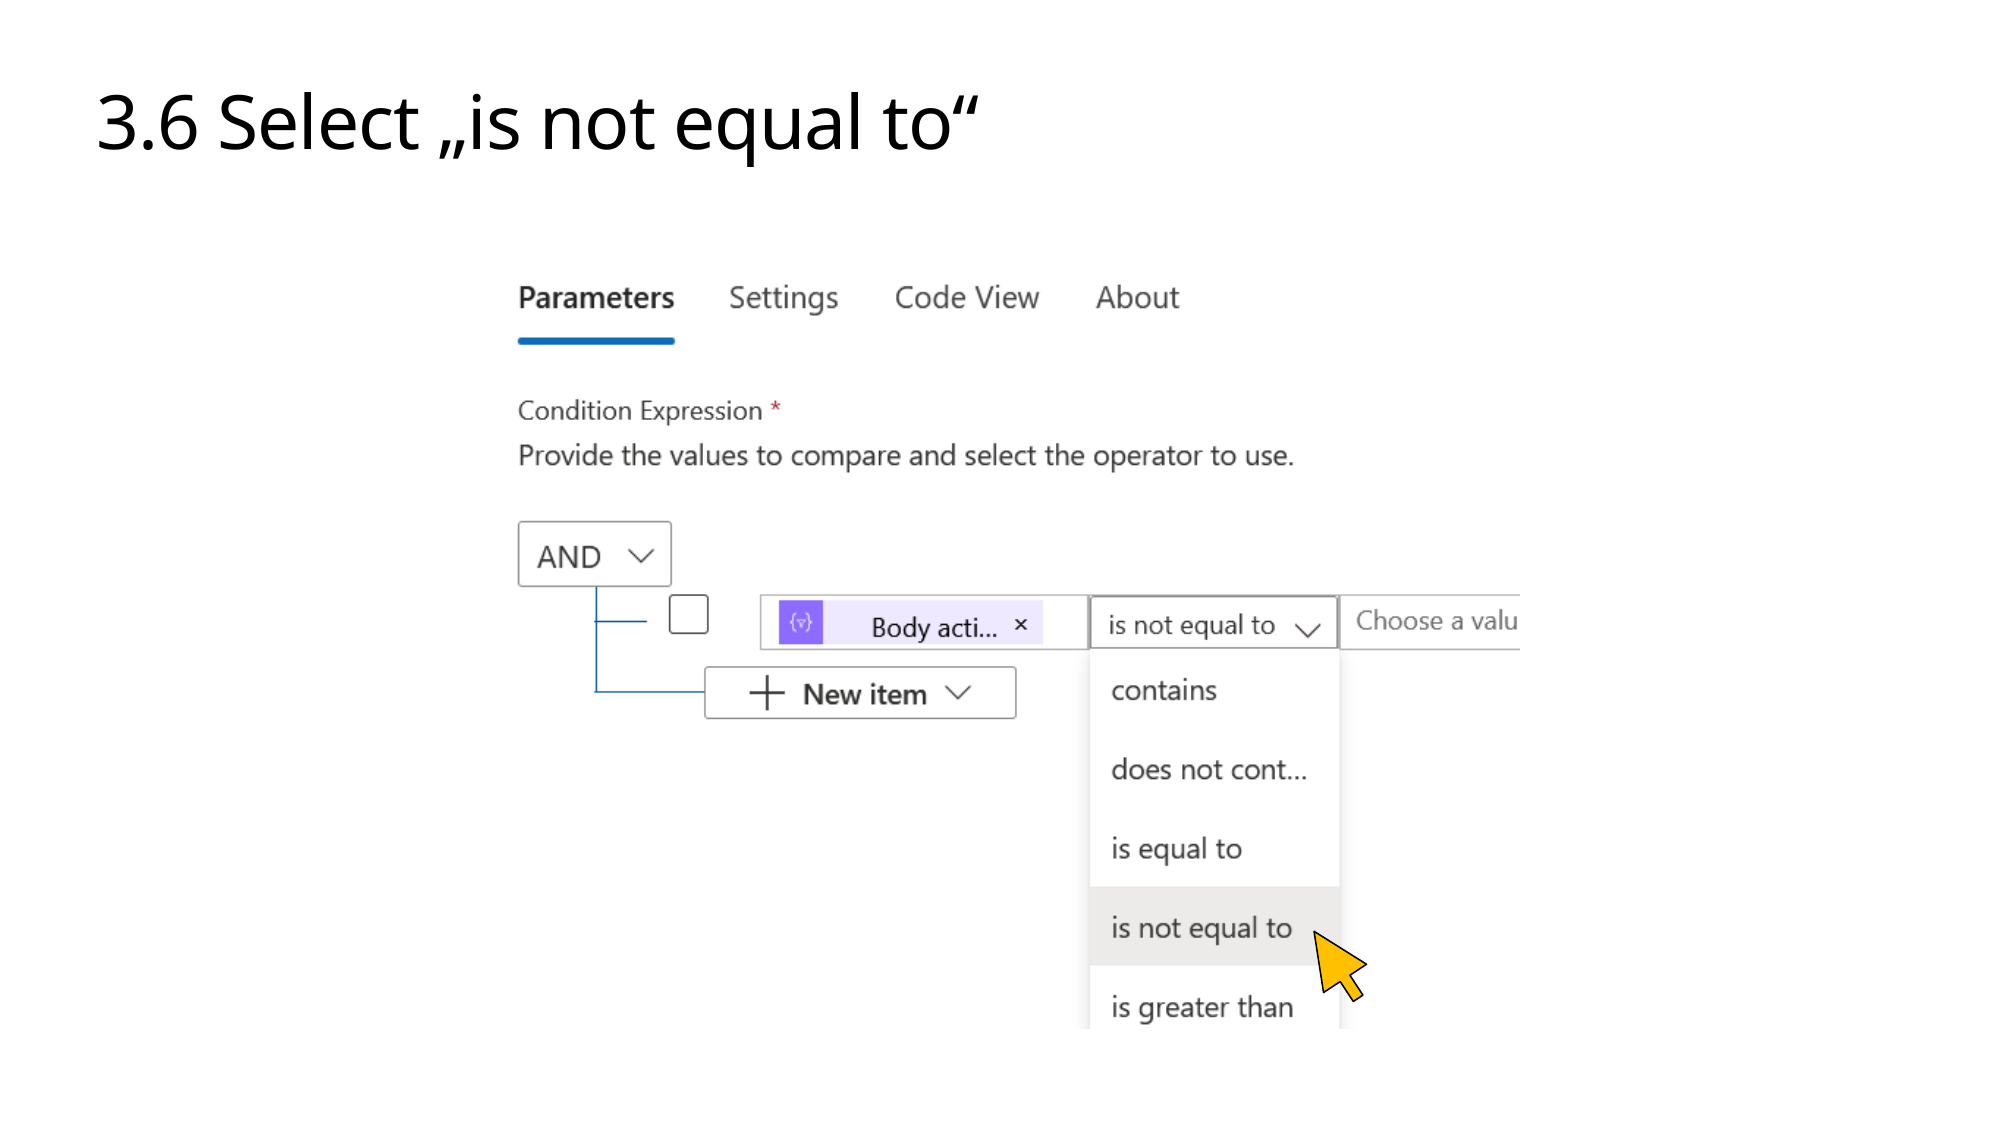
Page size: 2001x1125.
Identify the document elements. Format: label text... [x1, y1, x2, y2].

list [479, 235, 1520, 1029]
title 3.6 Select „is not equal to“ [96, 75, 1904, 166]
